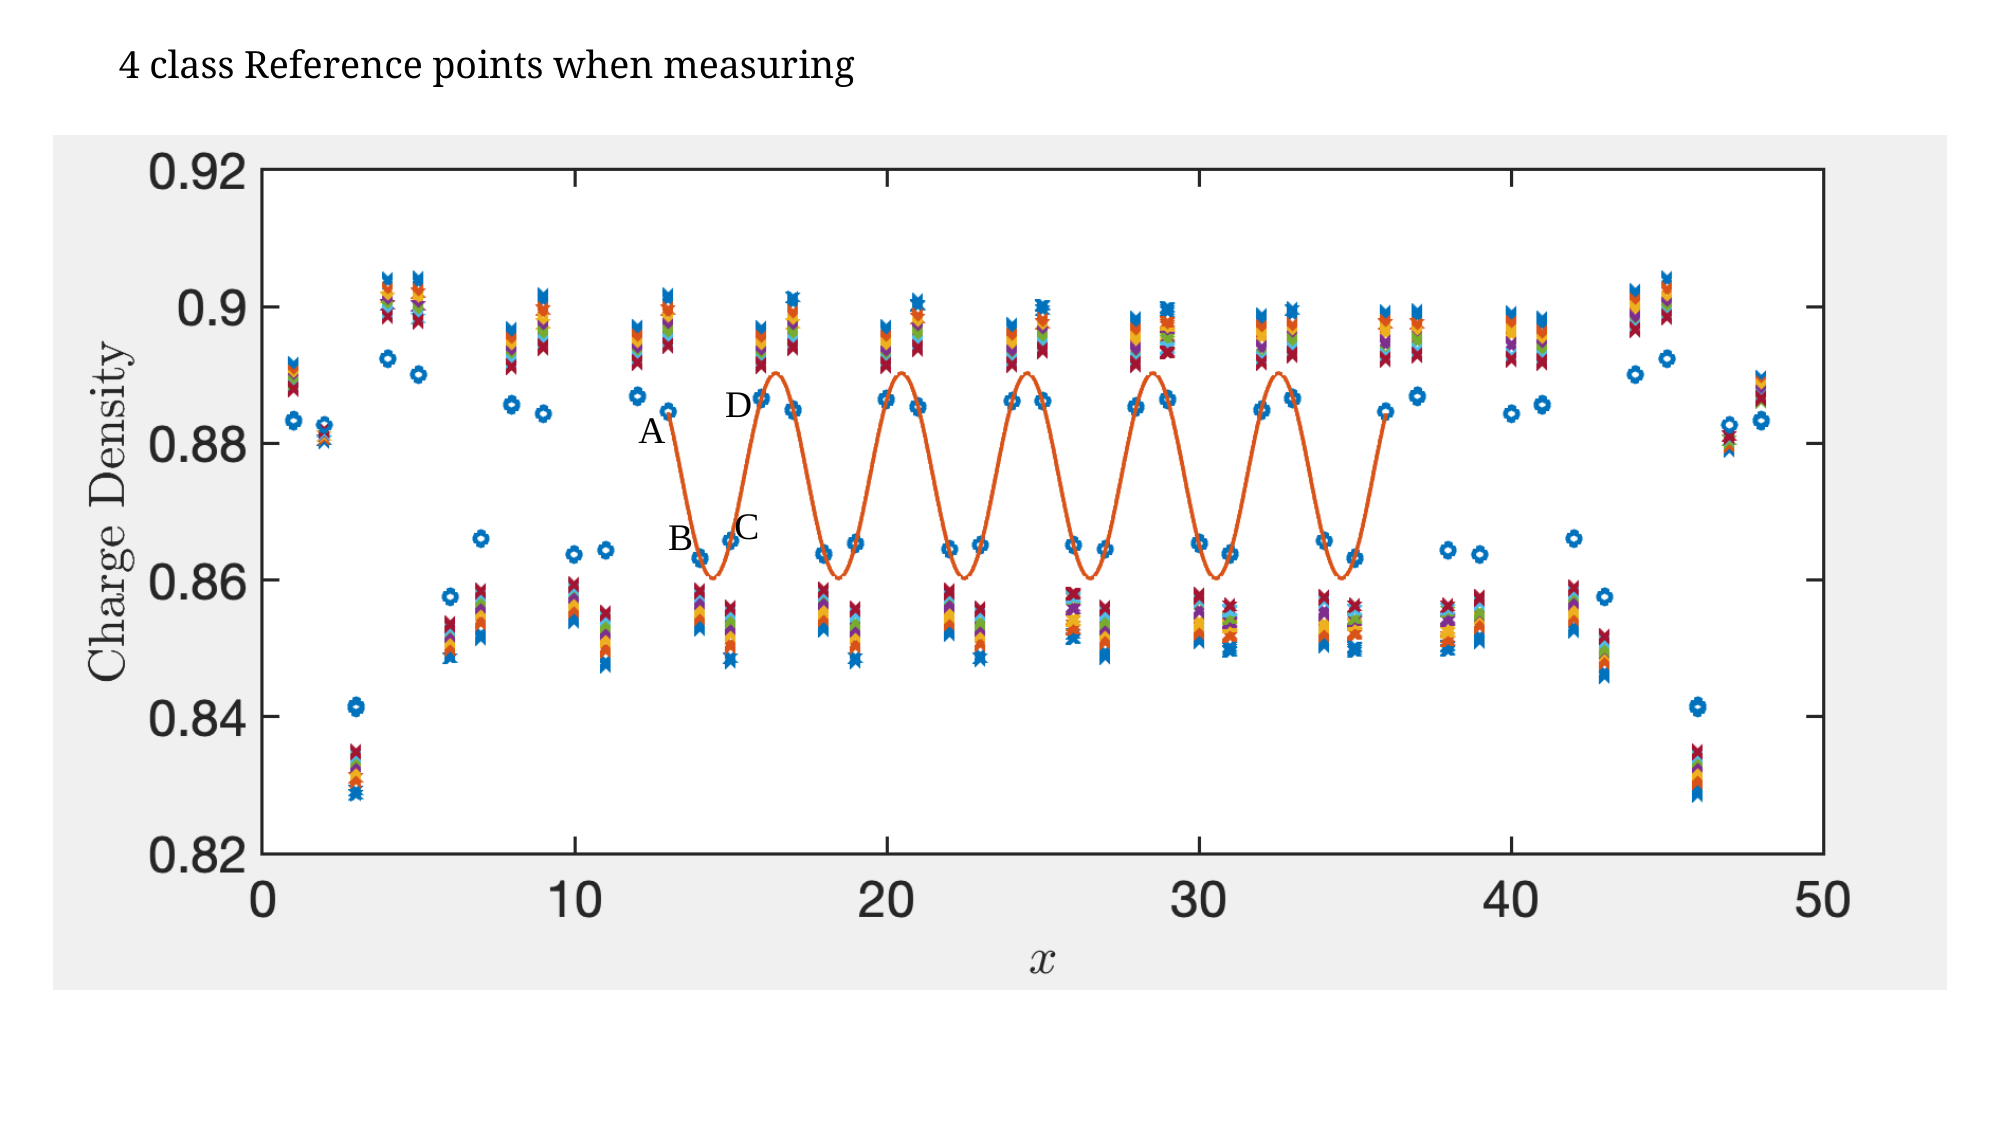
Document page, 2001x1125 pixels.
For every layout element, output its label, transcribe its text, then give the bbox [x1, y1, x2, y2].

picture [53, 135, 1947, 990]
text_box 4 class Reference points when measuring [104, 33, 889, 94]
